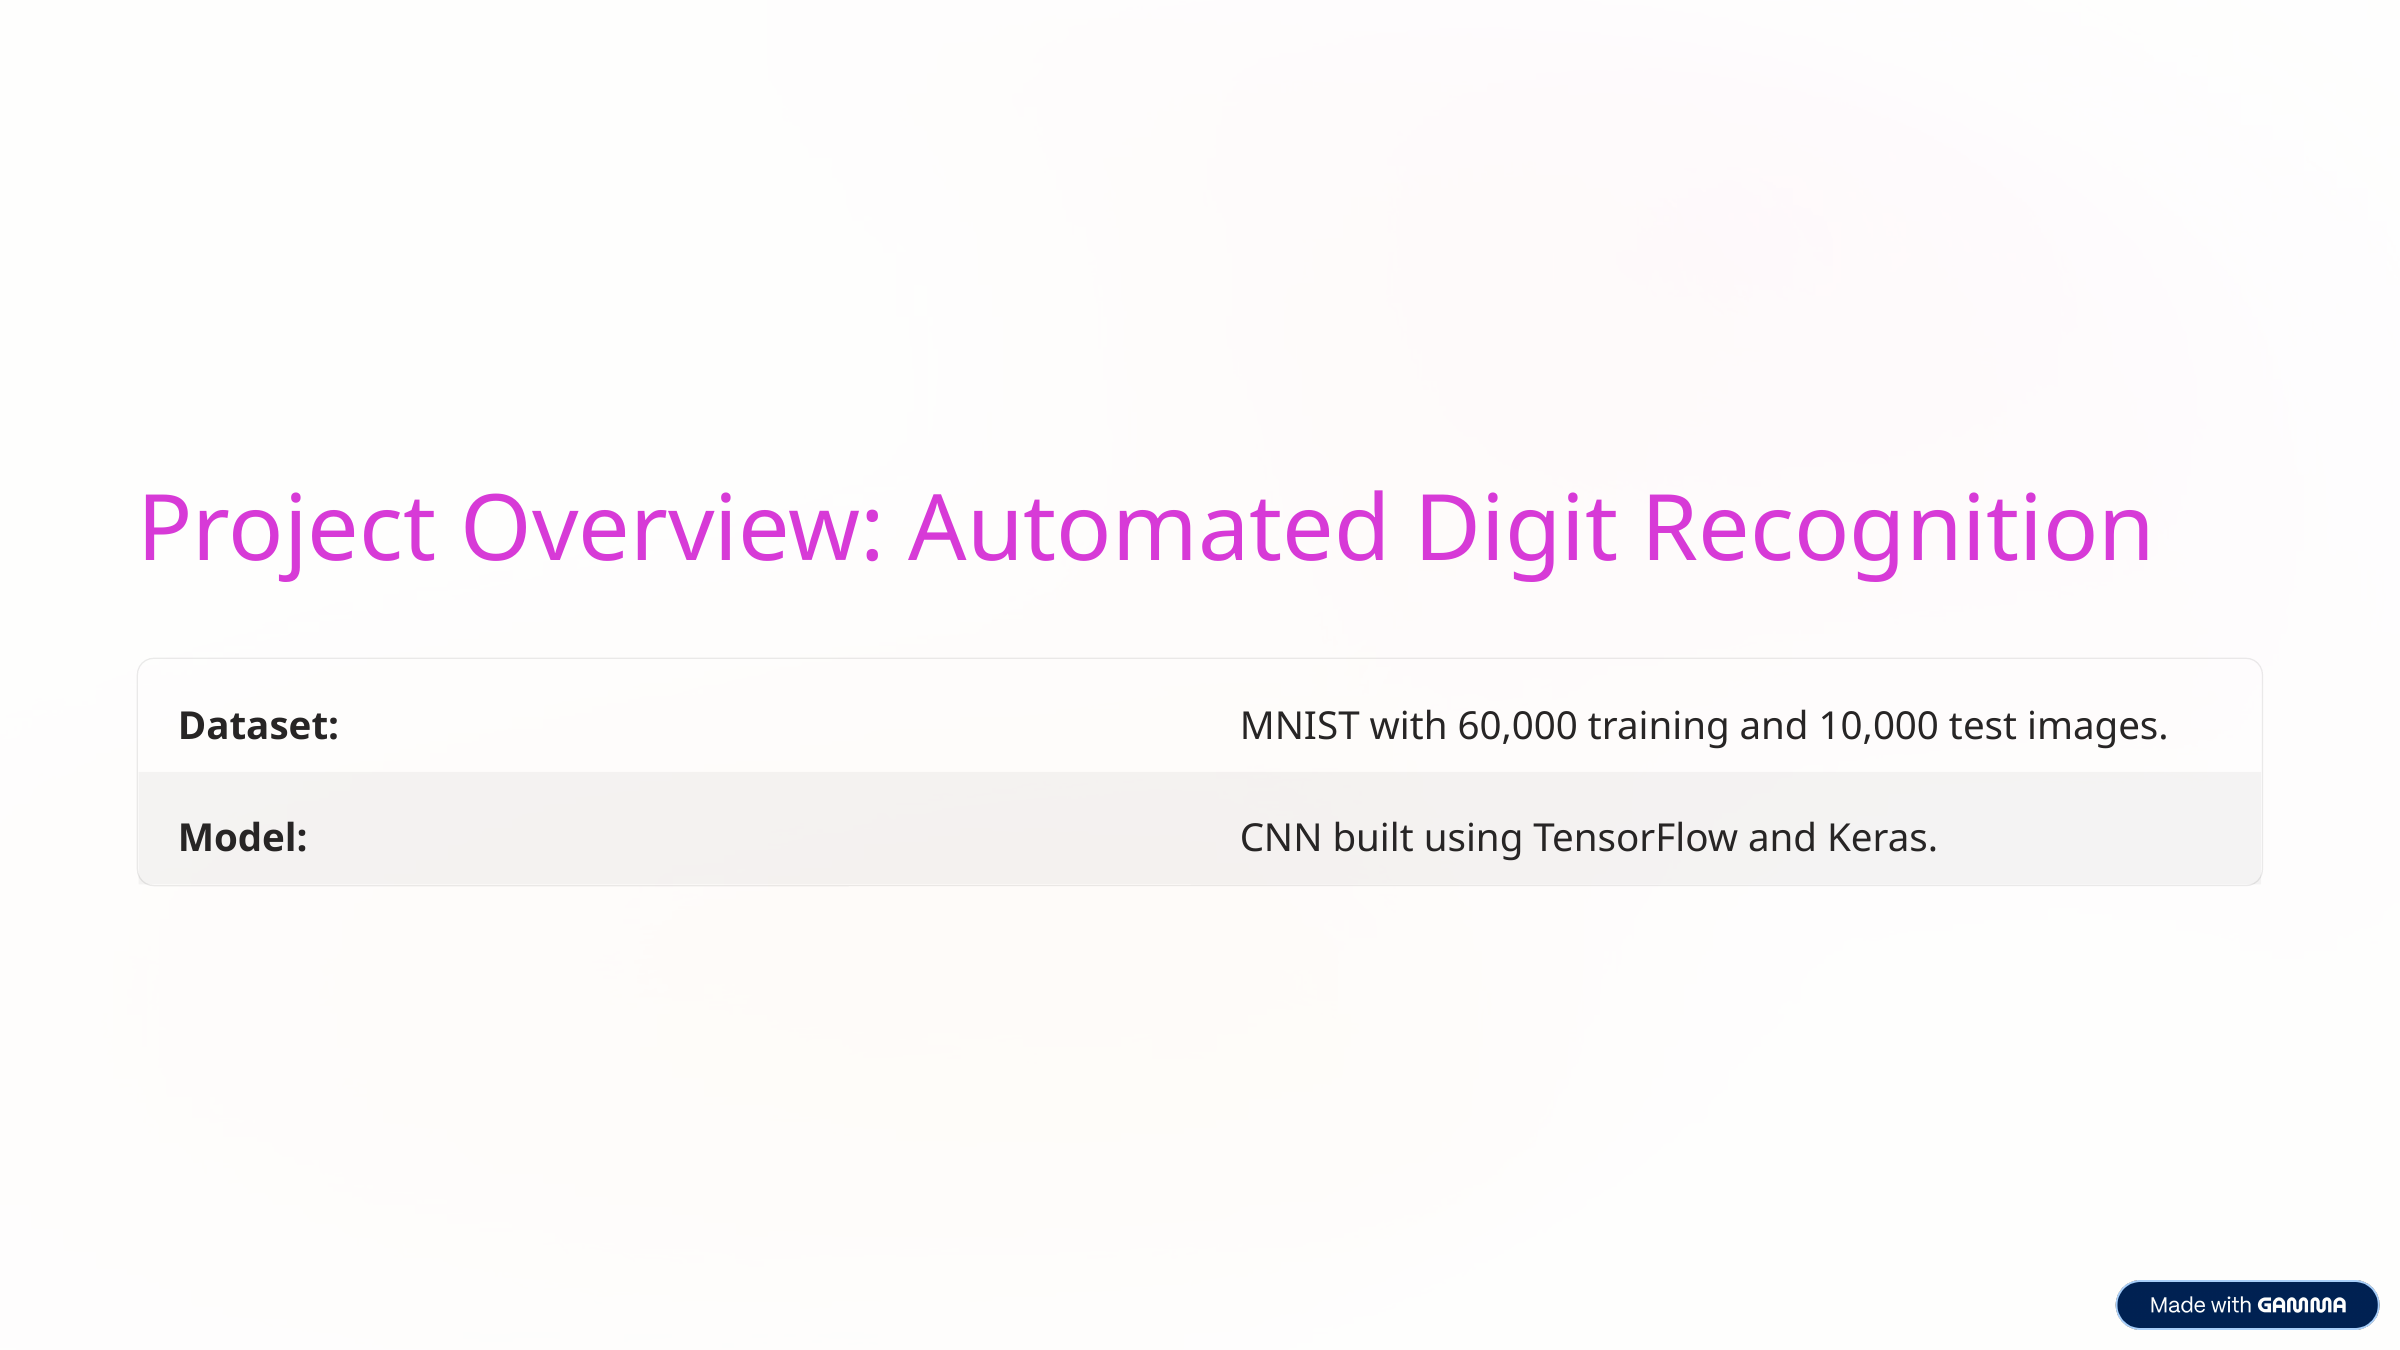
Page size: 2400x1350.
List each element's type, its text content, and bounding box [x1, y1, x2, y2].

picture [2106, 1271, 2389, 1339]
text_box Dataset: [177, 684, 1161, 748]
text_box CNN built using TensorFlow and Keras. [1239, 796, 2222, 860]
text_box Project Overview: Automated Digit Recognition [137, 464, 2111, 580]
text_box [138, 771, 2262, 885]
text_box Model: [177, 796, 1161, 860]
text_box MNIST with 60,000 training and 10,000 test images. [1239, 684, 2222, 748]
text_box [138, 659, 2262, 771]
